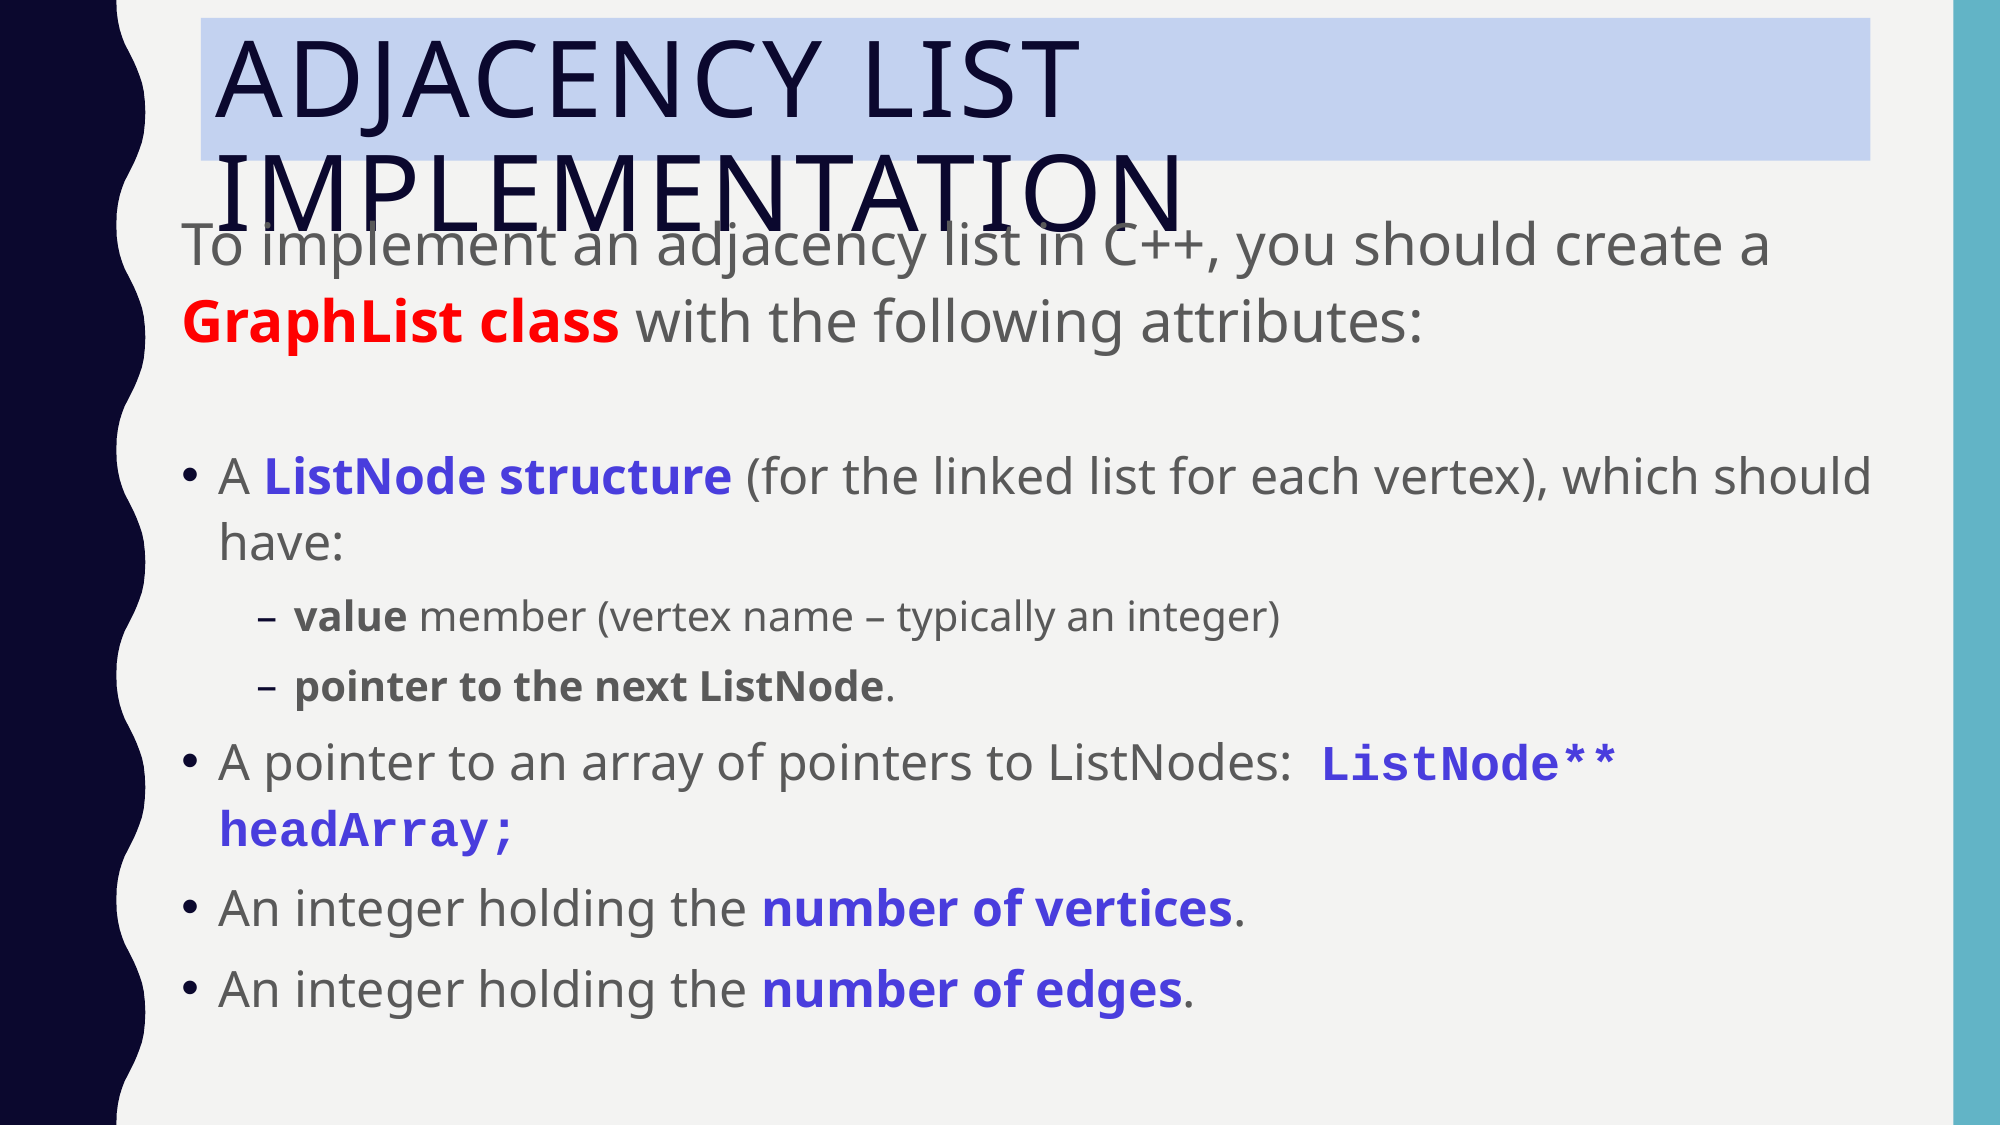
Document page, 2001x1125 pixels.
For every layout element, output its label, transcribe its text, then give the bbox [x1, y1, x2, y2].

list To implement an adjacency list in C++, you should create a GraphList class with the following attributes: A ListNode structure (for the linked list for each vertex), which should have: value member (vertex name – typically an integer) pointer to the next ListNode. A pointer to an array of pointers to ListNodes: ListNode** headArray; An integer holding the number of vertices. An integer holding the number of edges. [166, 192, 1952, 1107]
title Adjacency list implementation [200, 17, 1871, 161]
